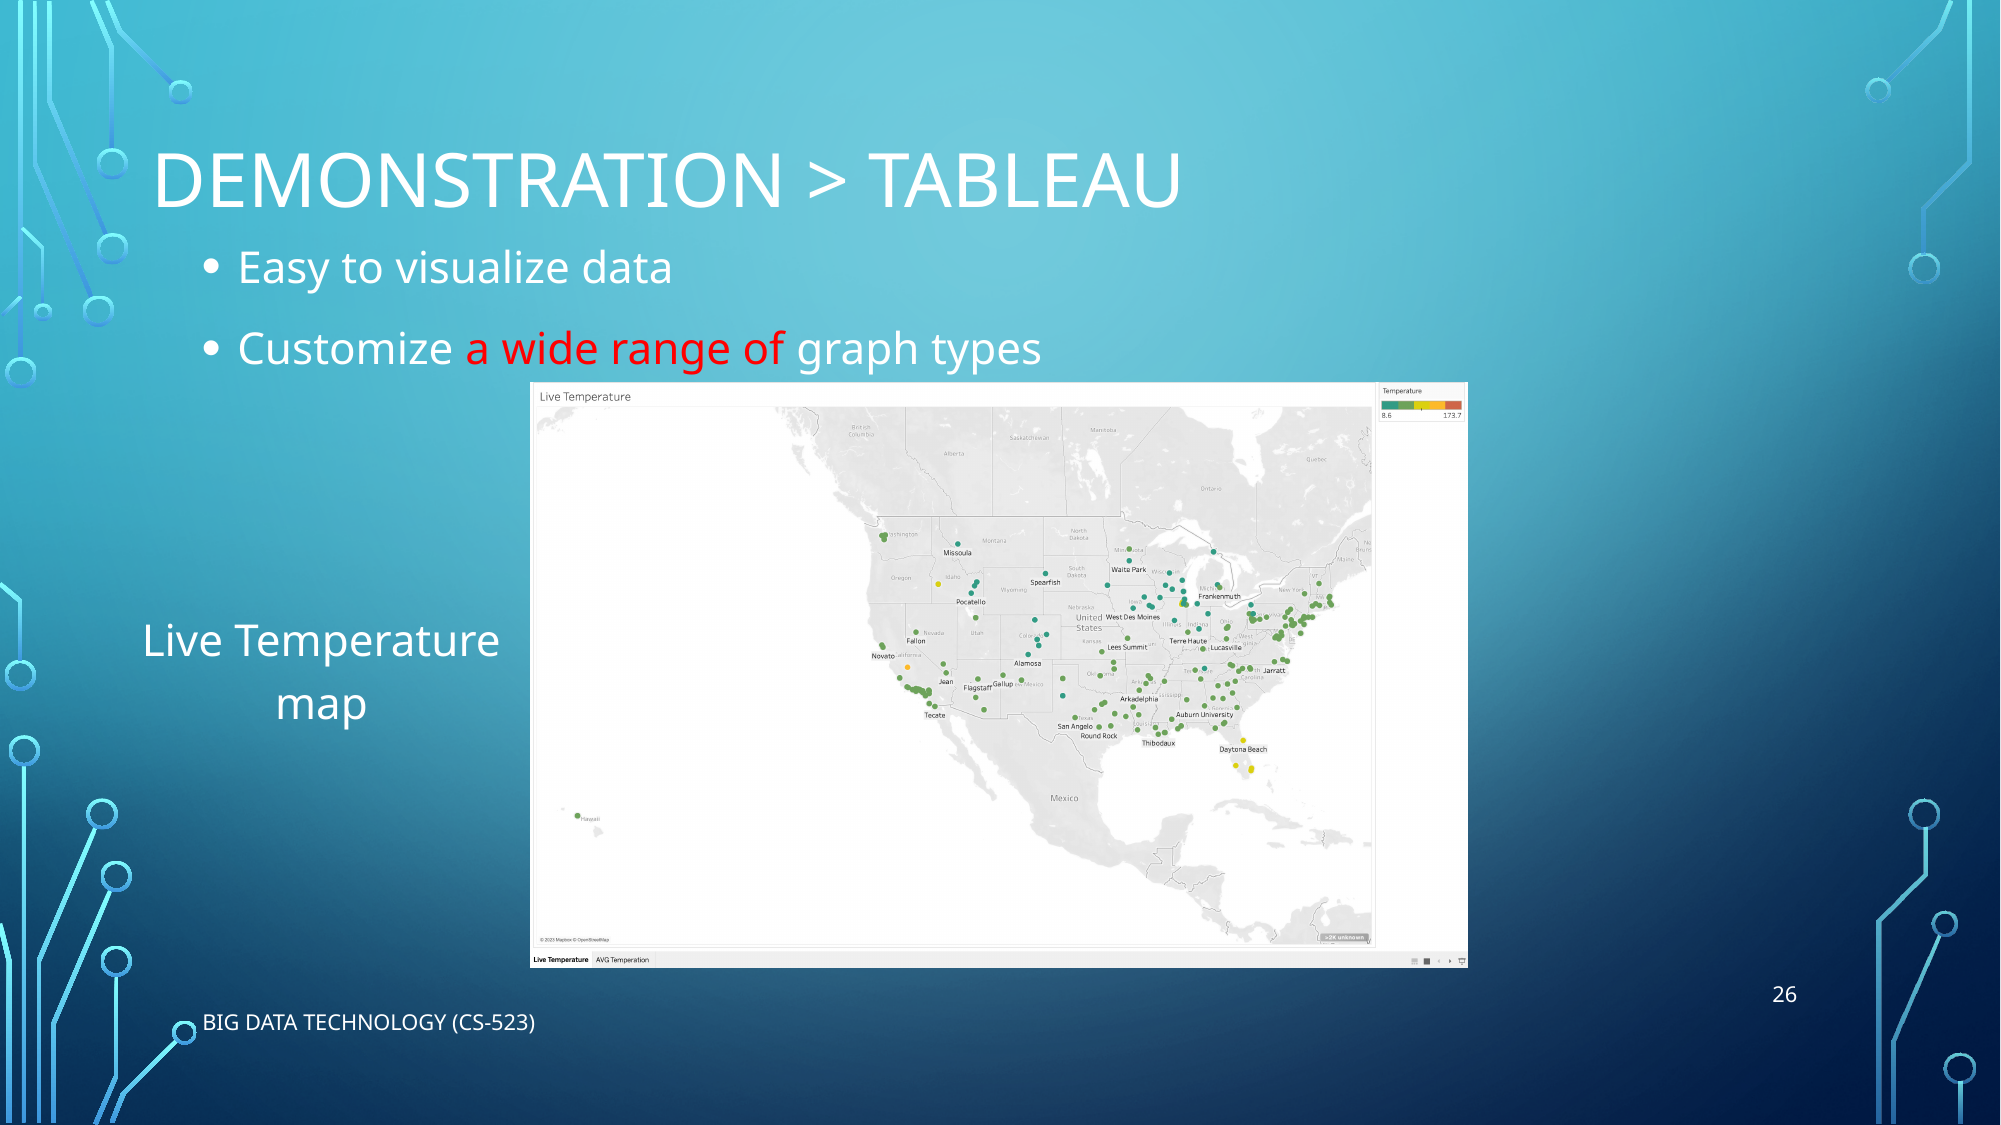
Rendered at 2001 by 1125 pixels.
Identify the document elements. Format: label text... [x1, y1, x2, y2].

slide_number 26 [1685, 965, 1813, 1025]
title Demonstration > Tableau [136, 124, 1862, 243]
footer Big data technology (cs-523) [187, 991, 1211, 1052]
list Easy to visualize data Customize a wide range of graph types [186, 221, 1812, 383]
text_box Live Temperature map [126, 594, 516, 756]
picture [530, 382, 1468, 969]
